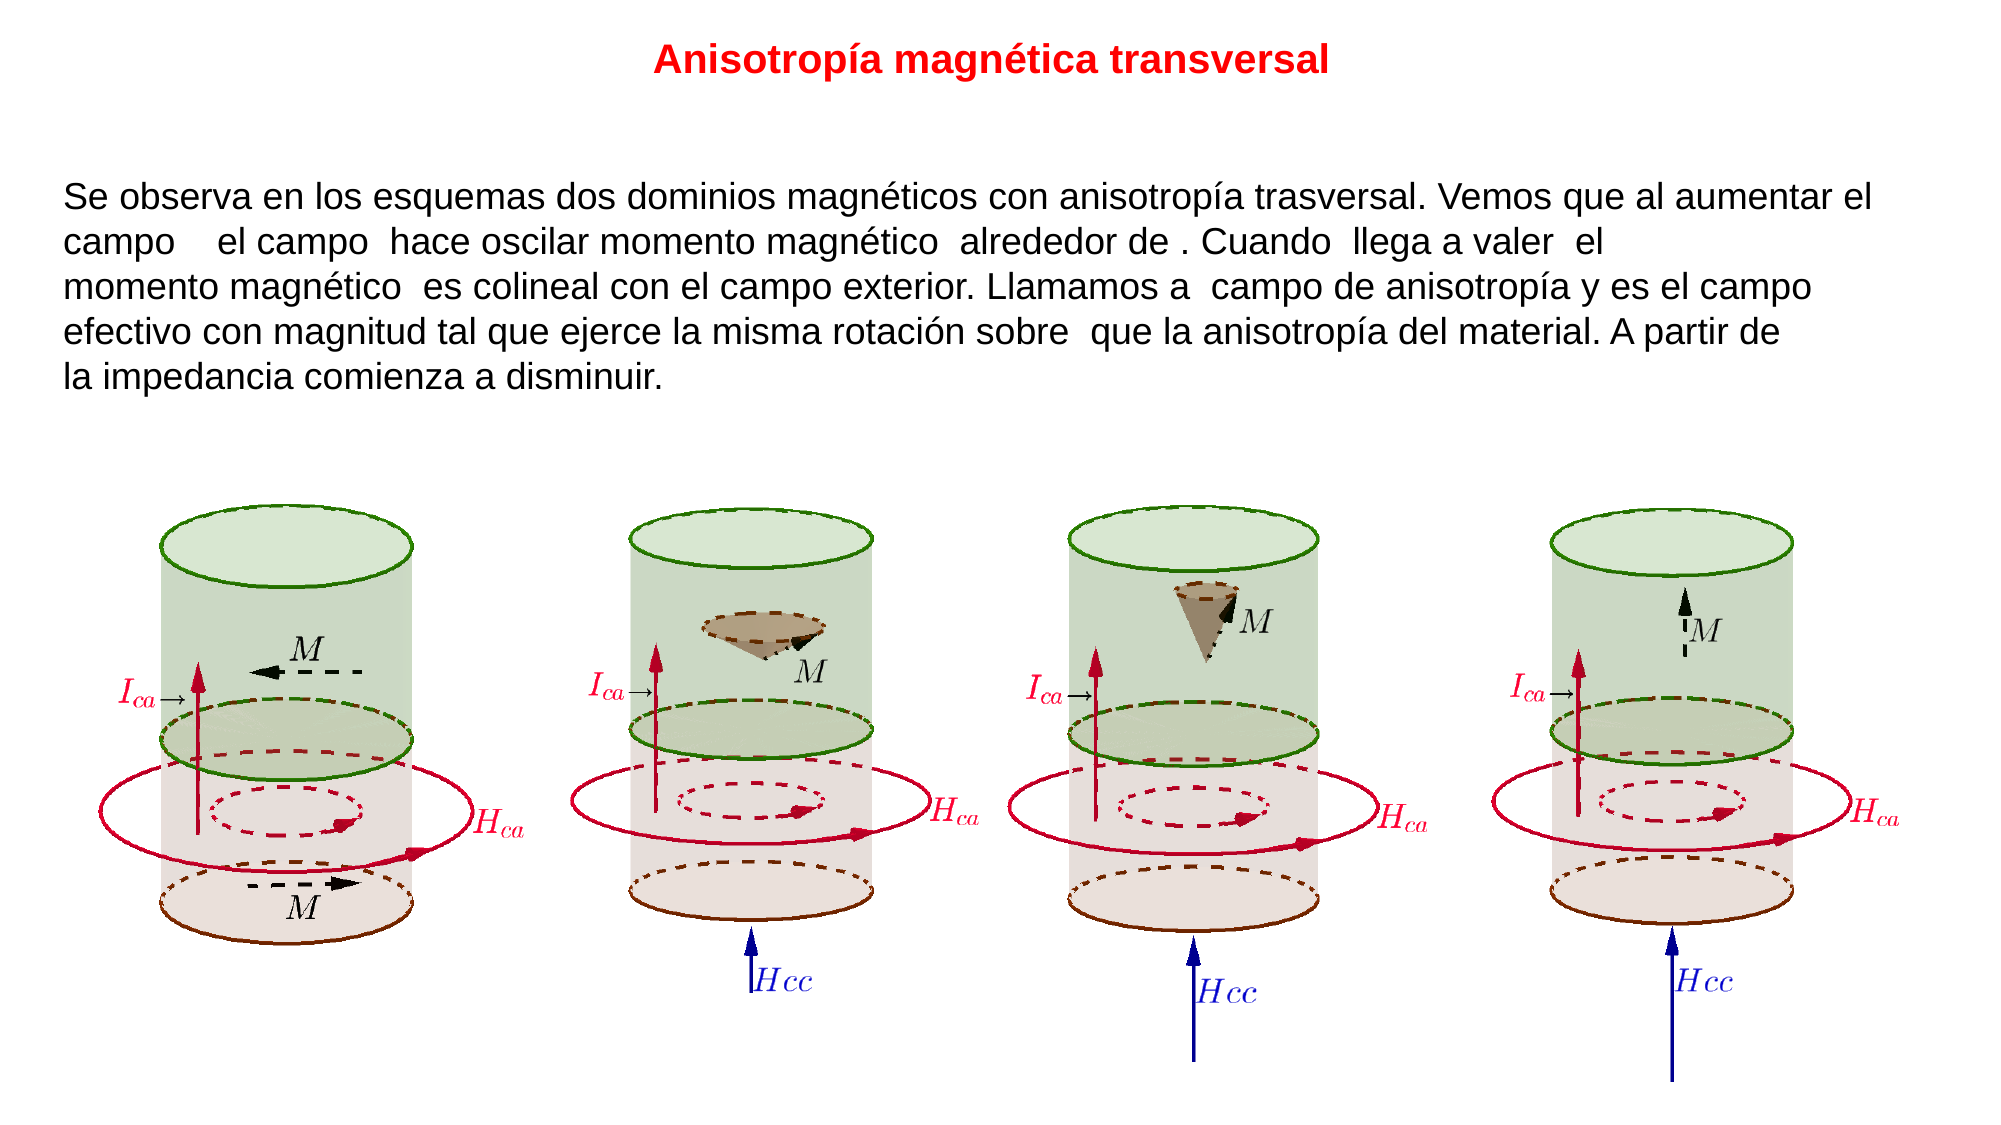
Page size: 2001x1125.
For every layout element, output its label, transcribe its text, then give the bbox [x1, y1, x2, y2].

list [991, 496, 1445, 1082]
picture [84, 496, 540, 960]
picture [562, 496, 985, 1005]
picture [1476, 496, 1909, 1082]
title Anisotropía magnética transversal [129, 29, 1855, 91]
